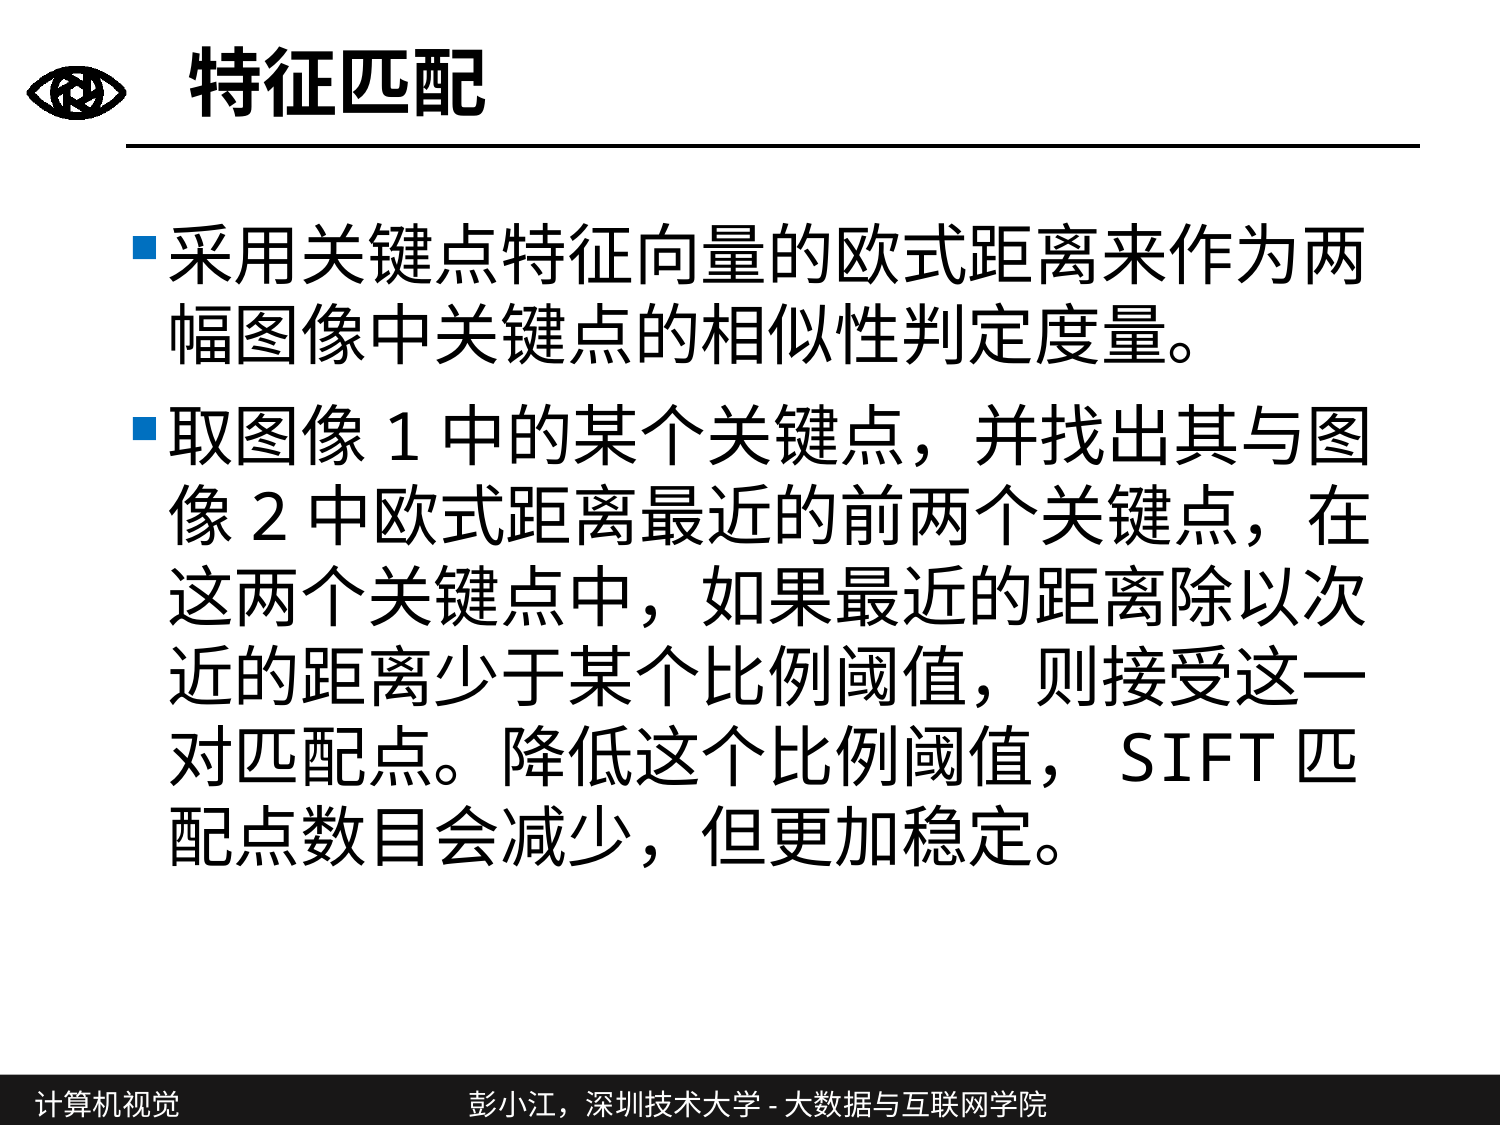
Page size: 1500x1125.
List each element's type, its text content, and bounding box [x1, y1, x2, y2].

list 采用关键点特征向量的欧式距离来作为两幅图像中关键点的相似性判定度量。 取图像1中的某个关键点，并找出其与图像2中欧式距离最近的前两个关键点，在这两个关键点中，如果最近的距离除以次近的距离少于某个比例阈值，则接受这一对匹配点。降低这个比例阈值，SIFT匹配点数目会减少，但更加稳定。 [114, 205, 1409, 920]
title 特征匹配 [172, 33, 1467, 140]
